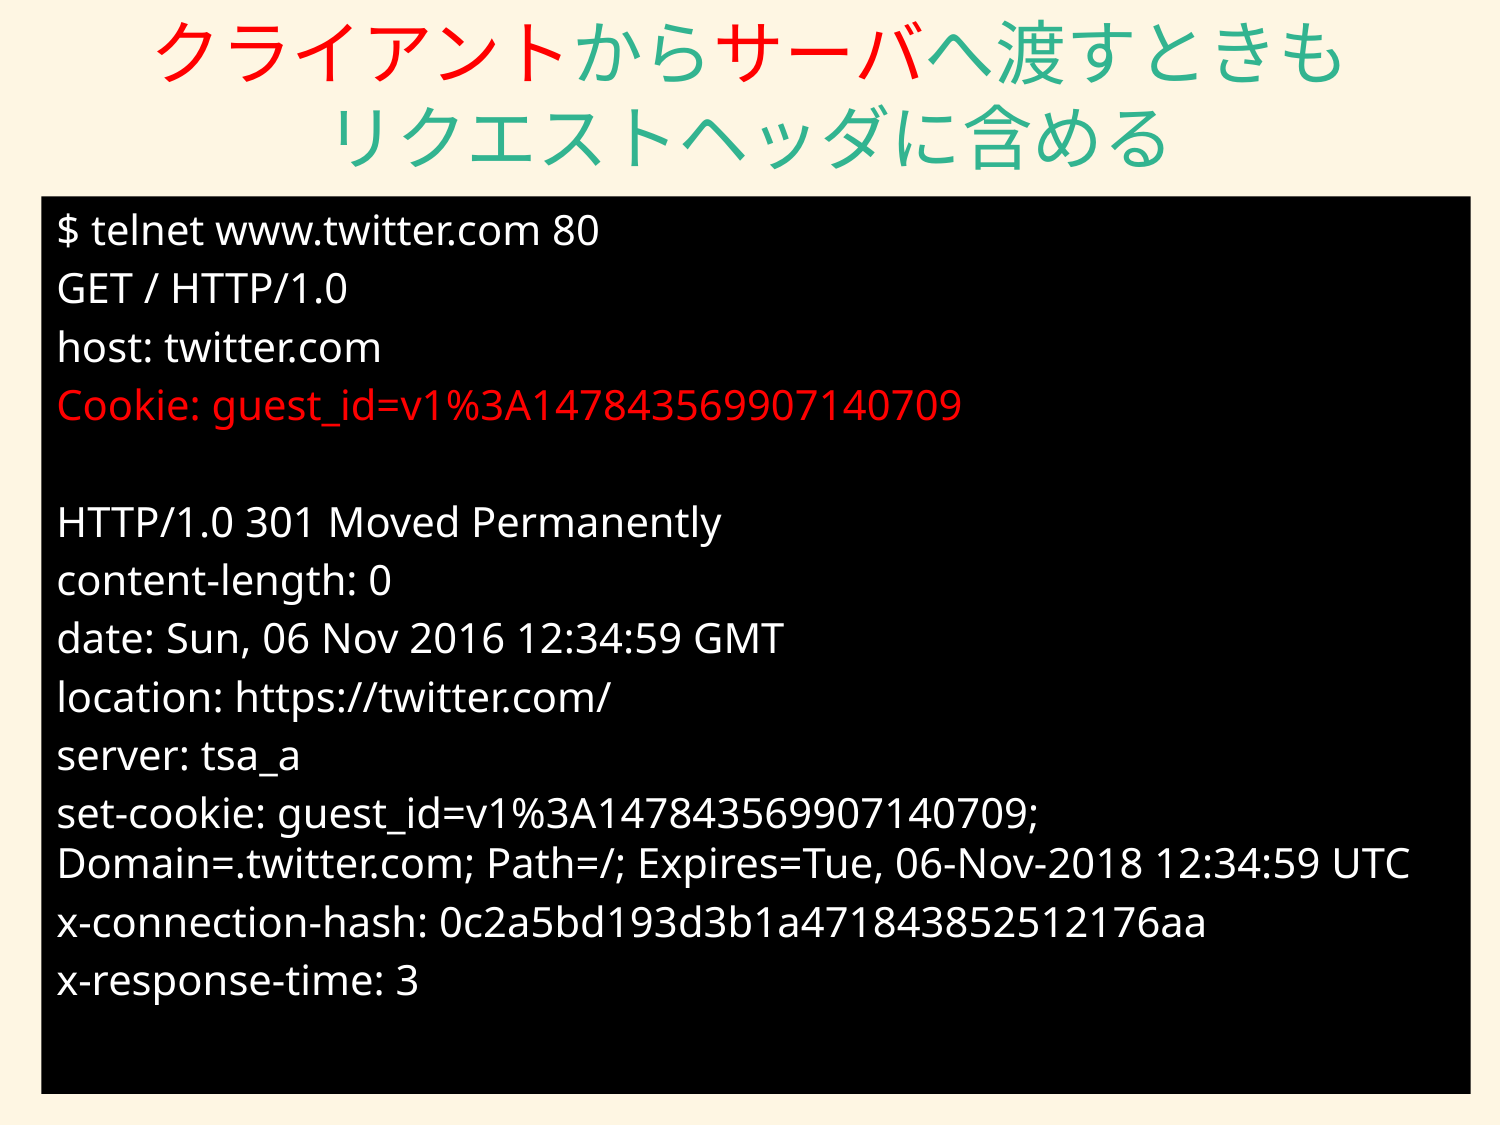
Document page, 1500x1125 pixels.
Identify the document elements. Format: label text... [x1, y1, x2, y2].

list ﻿$ telnet www.twitter.com 80 GET / HTTP/1.0 host: twitter.com Cookie: guest_id=v1%3A147843569907140709 HTTP/1.0 301 Moved Permanently content-length: 0 date: Sun, 06 Nov 2016 12:34:59 GMT location: https://twitter.com/ server: tsa_a set-cookie: guest_id=v1%3A147843569907140709; Domain=.twitter.com; Path=/; Expires=Tue, 06-Nov-2018 12:34:59 UTC x-connection-hash: 0c2a5bd193d3b1a471843852512176aa x-response-time: 3 [41, 196, 1471, 1094]
title クライアントからサーバへ渡すときも リクエストヘッダに含める [0, 0, 1500, 188]
